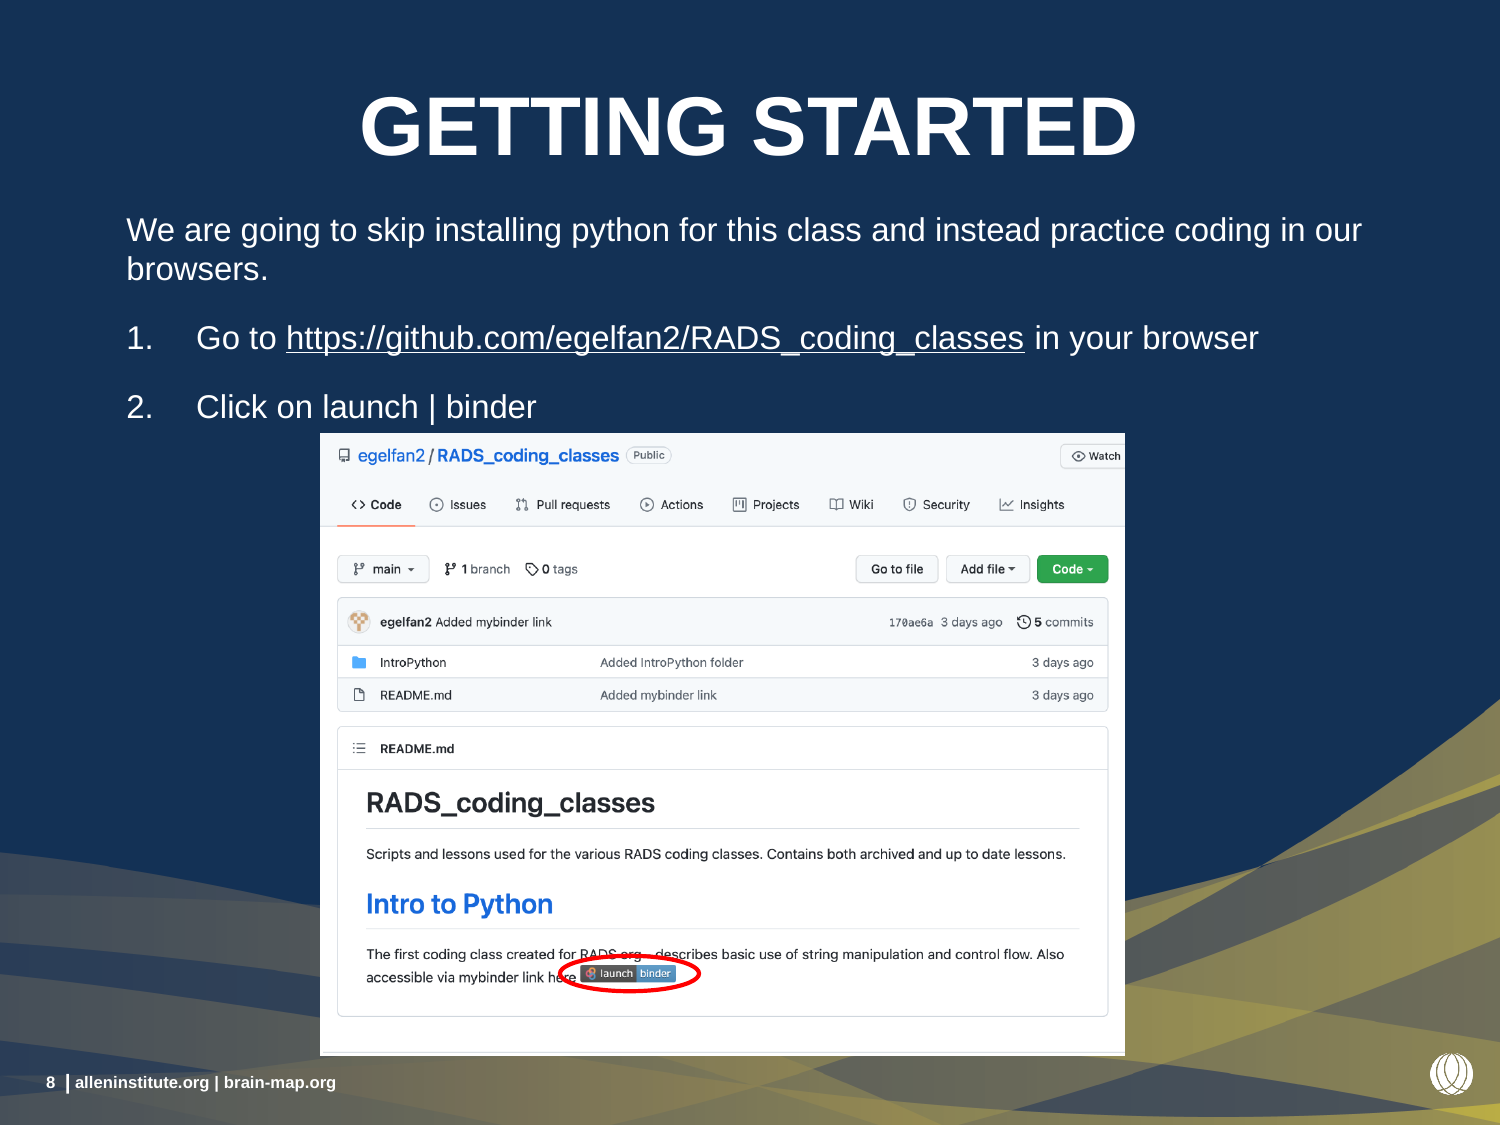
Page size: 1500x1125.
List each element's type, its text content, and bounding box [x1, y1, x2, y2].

list We are going to skip installing python for this class and instead practice coding in our browsers. Go to https://github.com/egelfan2/RADS_coding_classes in your browser Click on launch | binder [111, 200, 1387, 434]
picture [0, 0, 1500, 1125]
slide_number 8 [6, 1061, 56, 1093]
footer alleninstitute.org | brain-map.org [75, 1061, 1374, 1093]
title Getting started [111, 37, 1387, 179]
